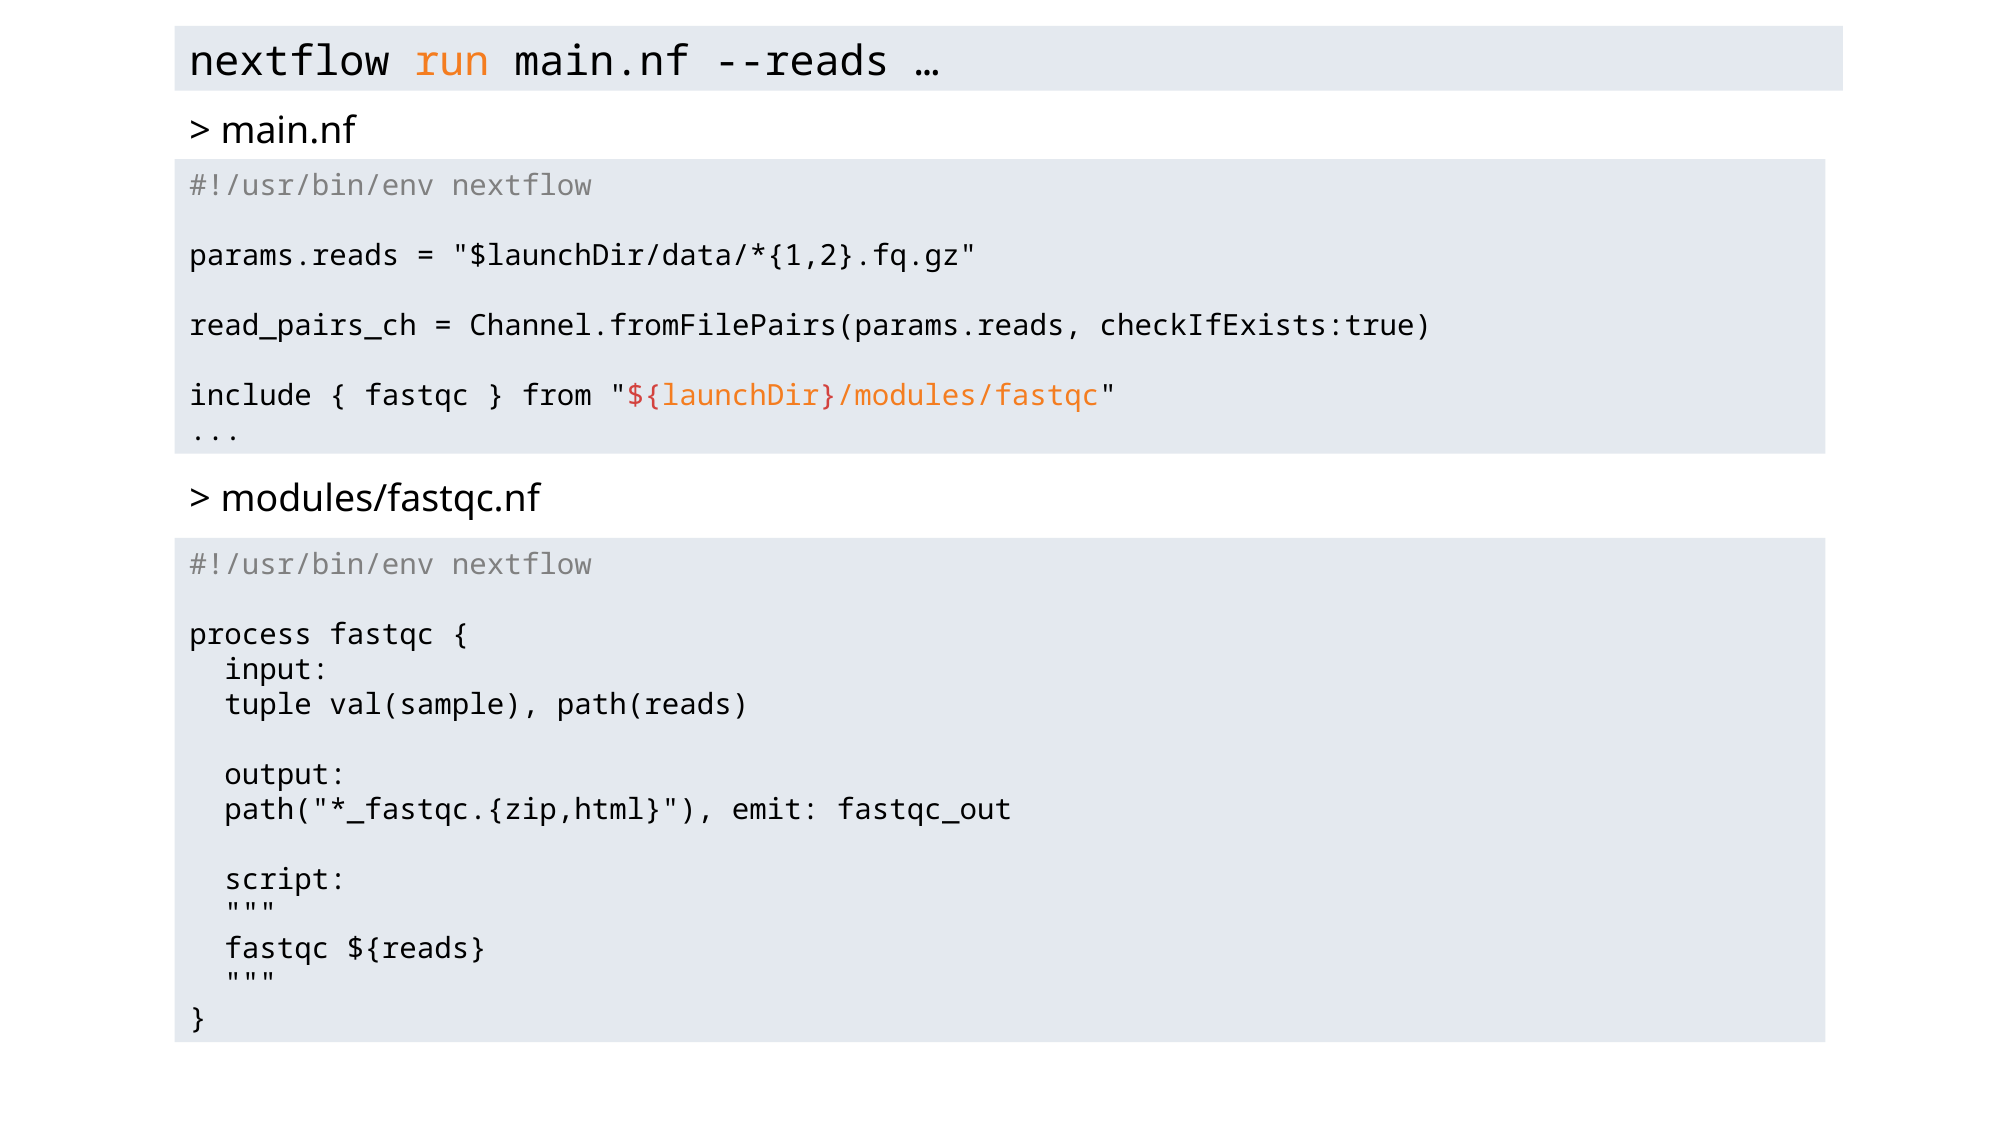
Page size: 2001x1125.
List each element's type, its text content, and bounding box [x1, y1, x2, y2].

text_box #!/usr/bin/env nextflow process fastqc { input: tuple val(sample), path(reads) output: path("*_fastqc.{zip,html}"), emit: fastqc_out script: """ fastqc ${reads} """ } [174, 537, 1826, 1043]
text_box nextflow run main.nf --reads … [174, 25, 1843, 91]
text_box > modules/fastqc.nf [174, 466, 849, 526]
text_box > main.nf [174, 98, 849, 159]
text_box #!/usr/bin/env nextflow params.reads = "$launchDir/data/*{1,2}.fq.gz" read_pairs_ch = Channel.fromFilePairs(params.reads, checkIfExists:true) include { fastqc } from "${launchDir}/modules/fastqc" ... [174, 159, 1826, 454]
